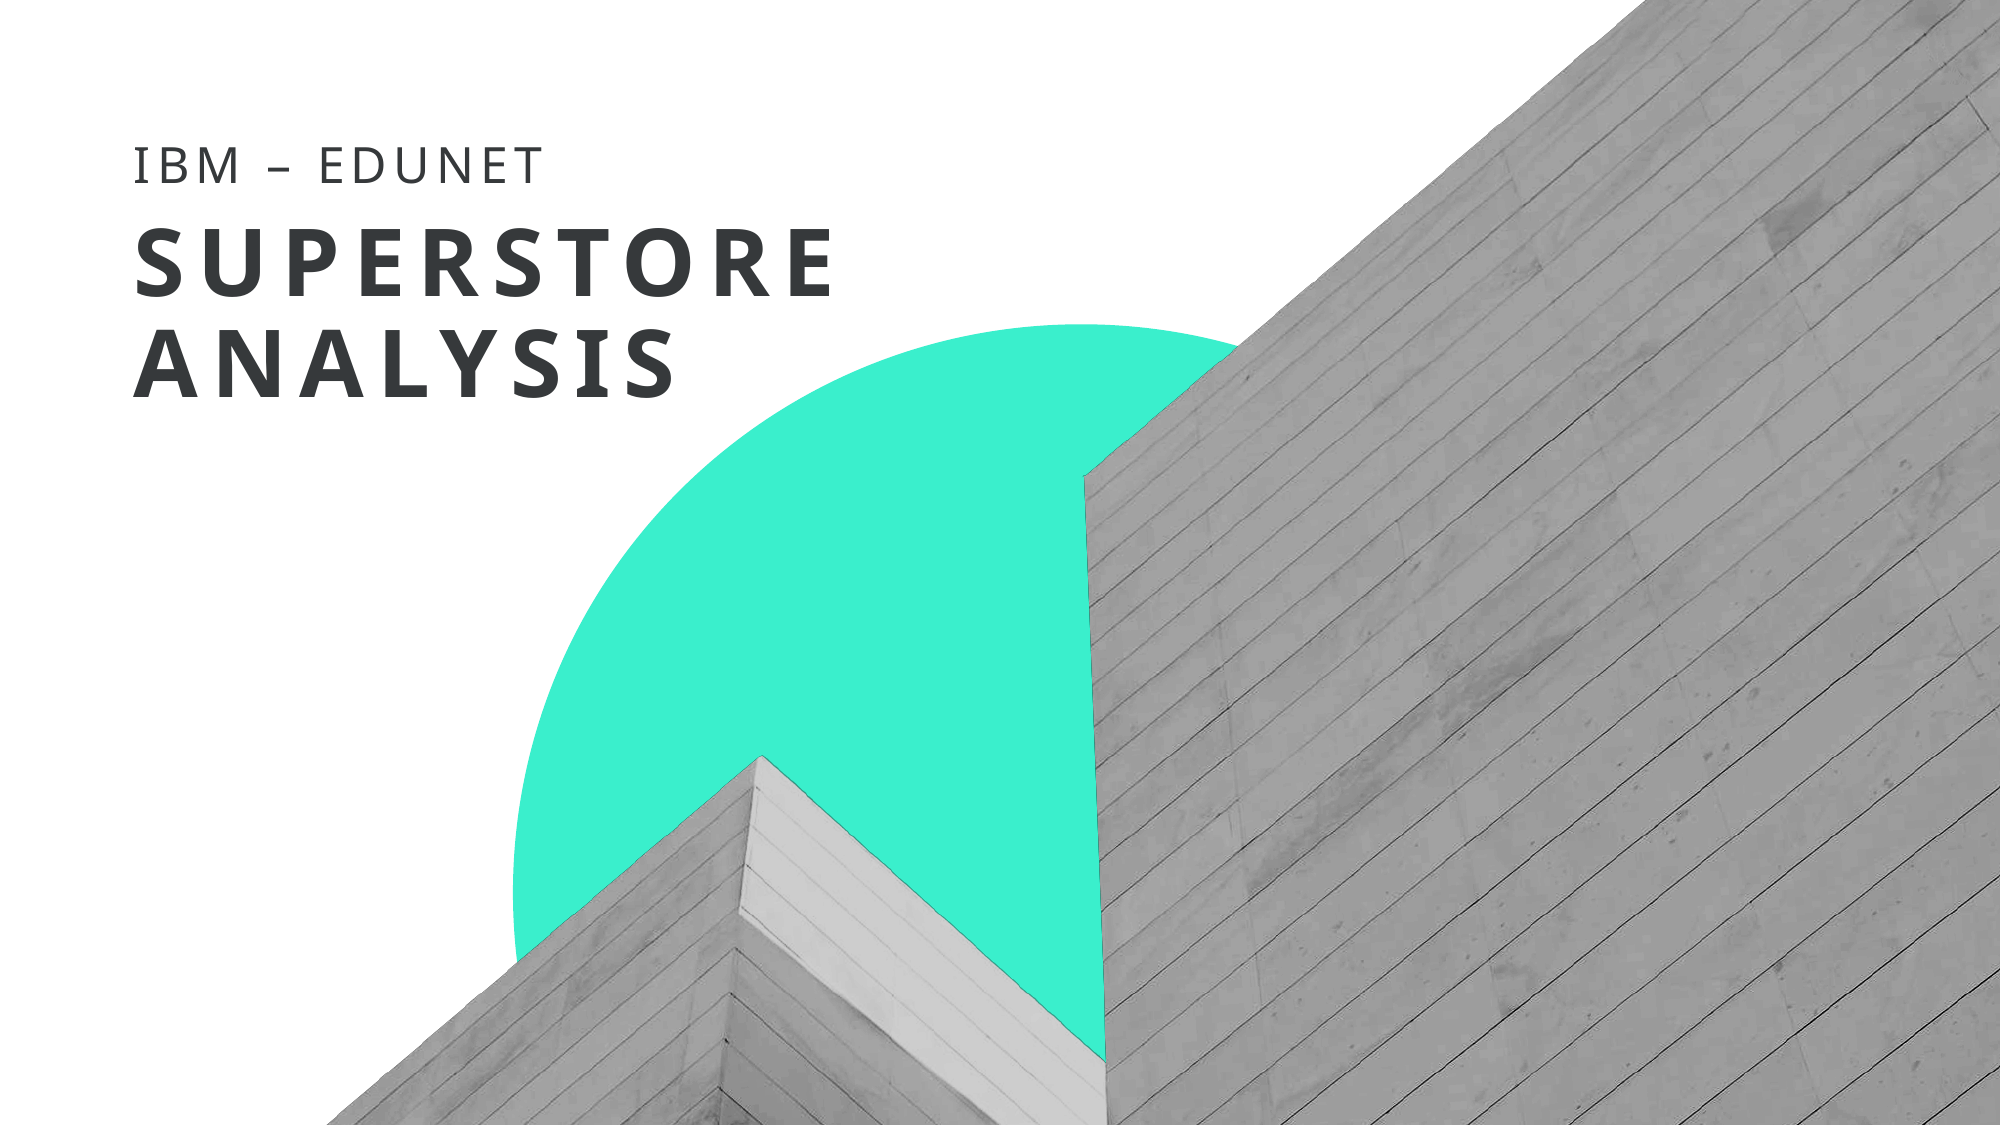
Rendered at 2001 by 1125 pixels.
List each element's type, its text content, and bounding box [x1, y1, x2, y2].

subtitle IBM – Edunet [133, 103, 1351, 199]
title Superstore Analysis [133, 215, 1156, 778]
picture [124, 0, 2000, 1125]
